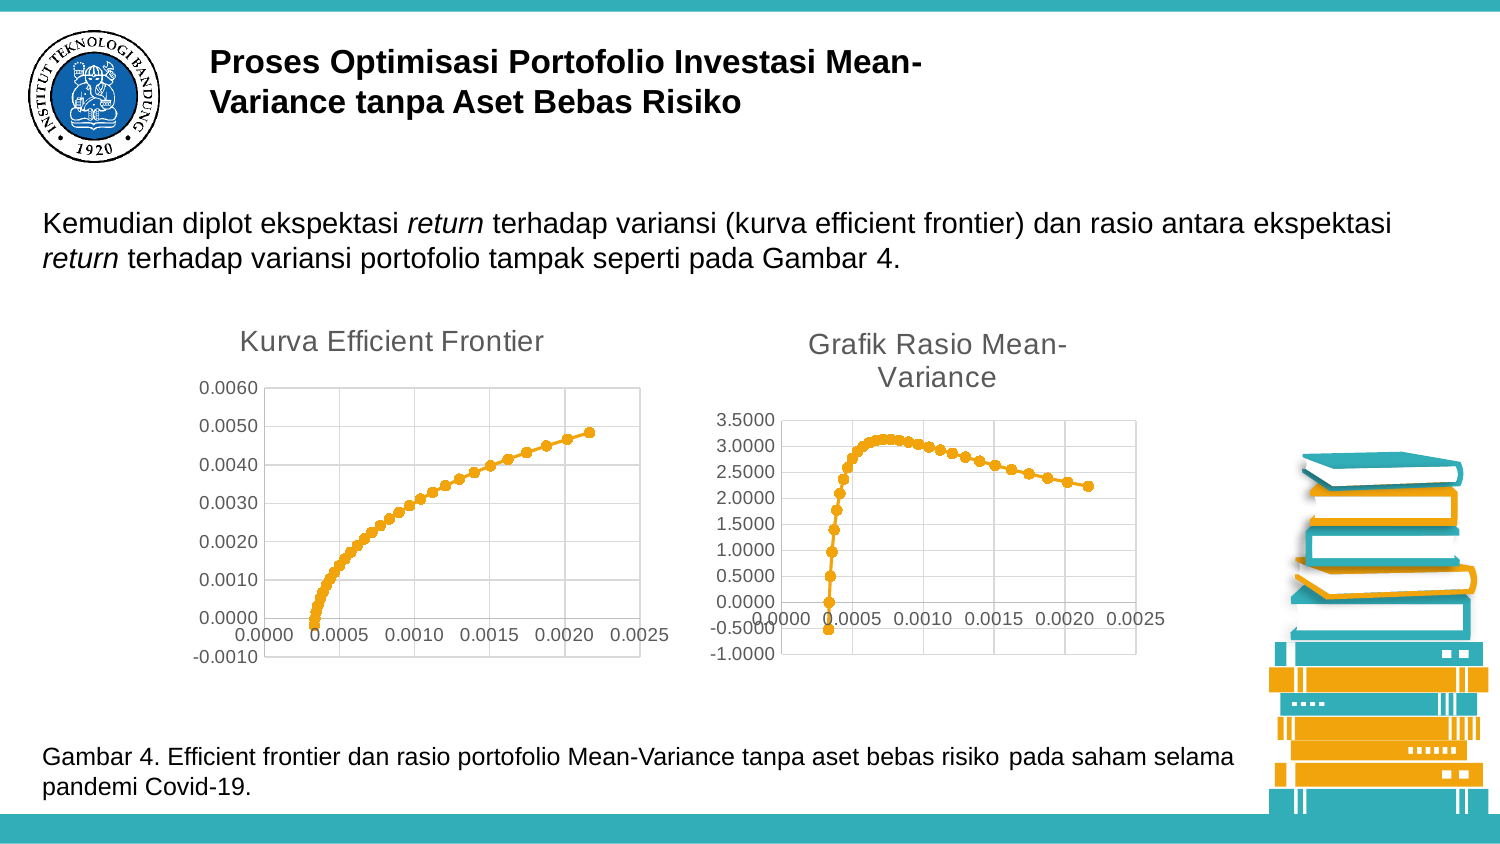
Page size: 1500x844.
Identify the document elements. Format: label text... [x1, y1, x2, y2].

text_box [1268, 641, 1489, 815]
chart [182, 303, 680, 676]
chart [700, 303, 1176, 673]
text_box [1290, 451, 1478, 640]
text_box Kemudian diplot ekspektasi return terhadap variansi (kurva efficient frontier) dan rasio antara ekspektasi return terhadap variansi portofolio tampak seperti pada Gambar 4. [27, 197, 1447, 282]
text_box Proses Optimisasi Portofolio Investasi Mean-Variance tanpa Aset Bebas Risiko [194, 33, 975, 128]
text_box Gambar 4. Efficient frontier dan rasio portofolio Mean-Variance tanpa aset bebas risiko pada saham selama pandemi Covid-19. [27, 733, 1262, 808]
picture [27, 30, 160, 163]
